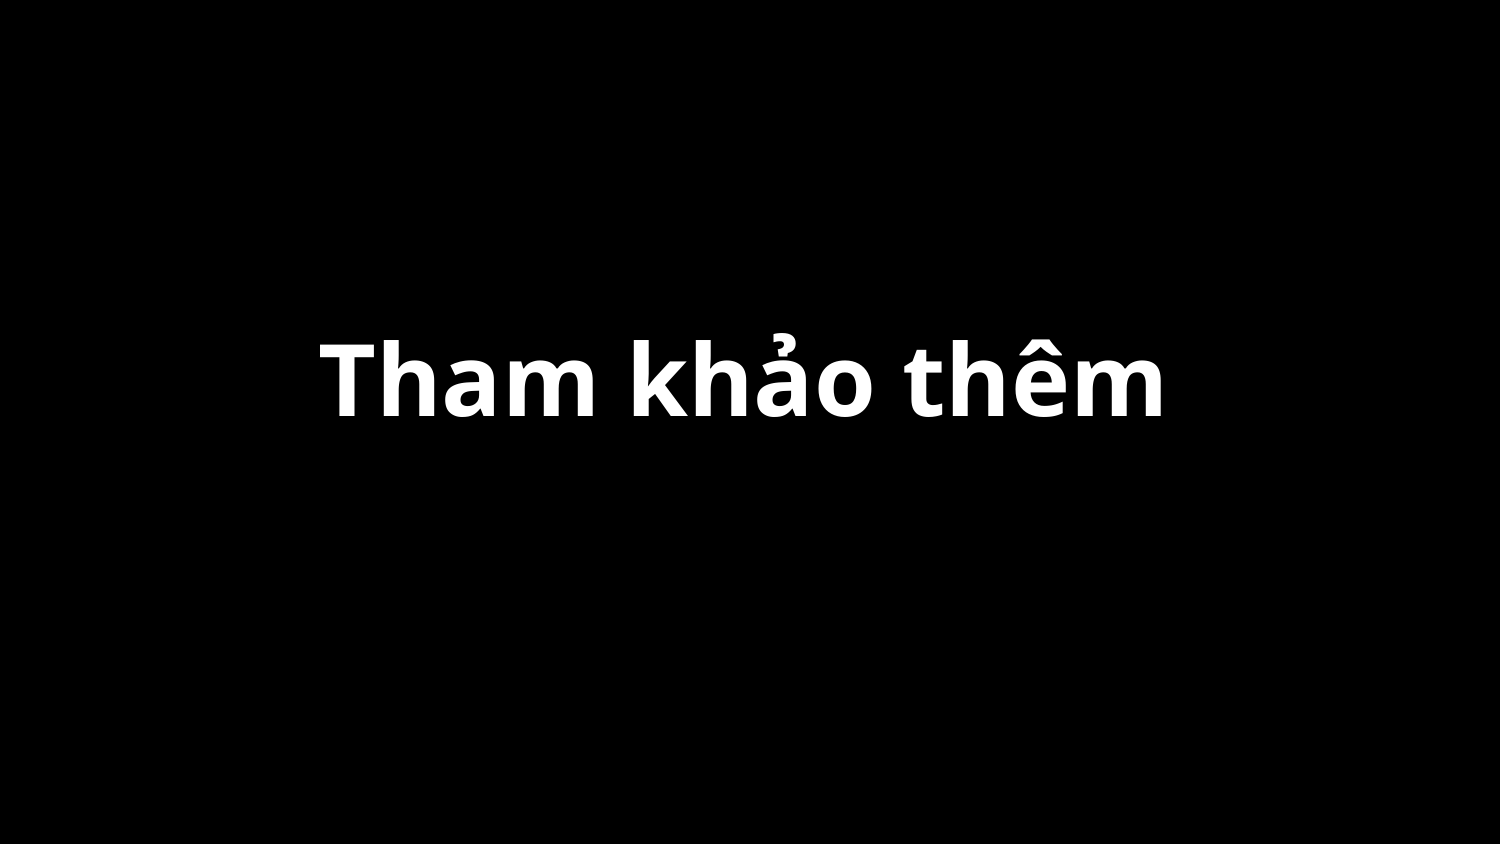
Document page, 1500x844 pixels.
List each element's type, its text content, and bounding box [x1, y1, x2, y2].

title Tham khảo thêm [37, 309, 1450, 540]
